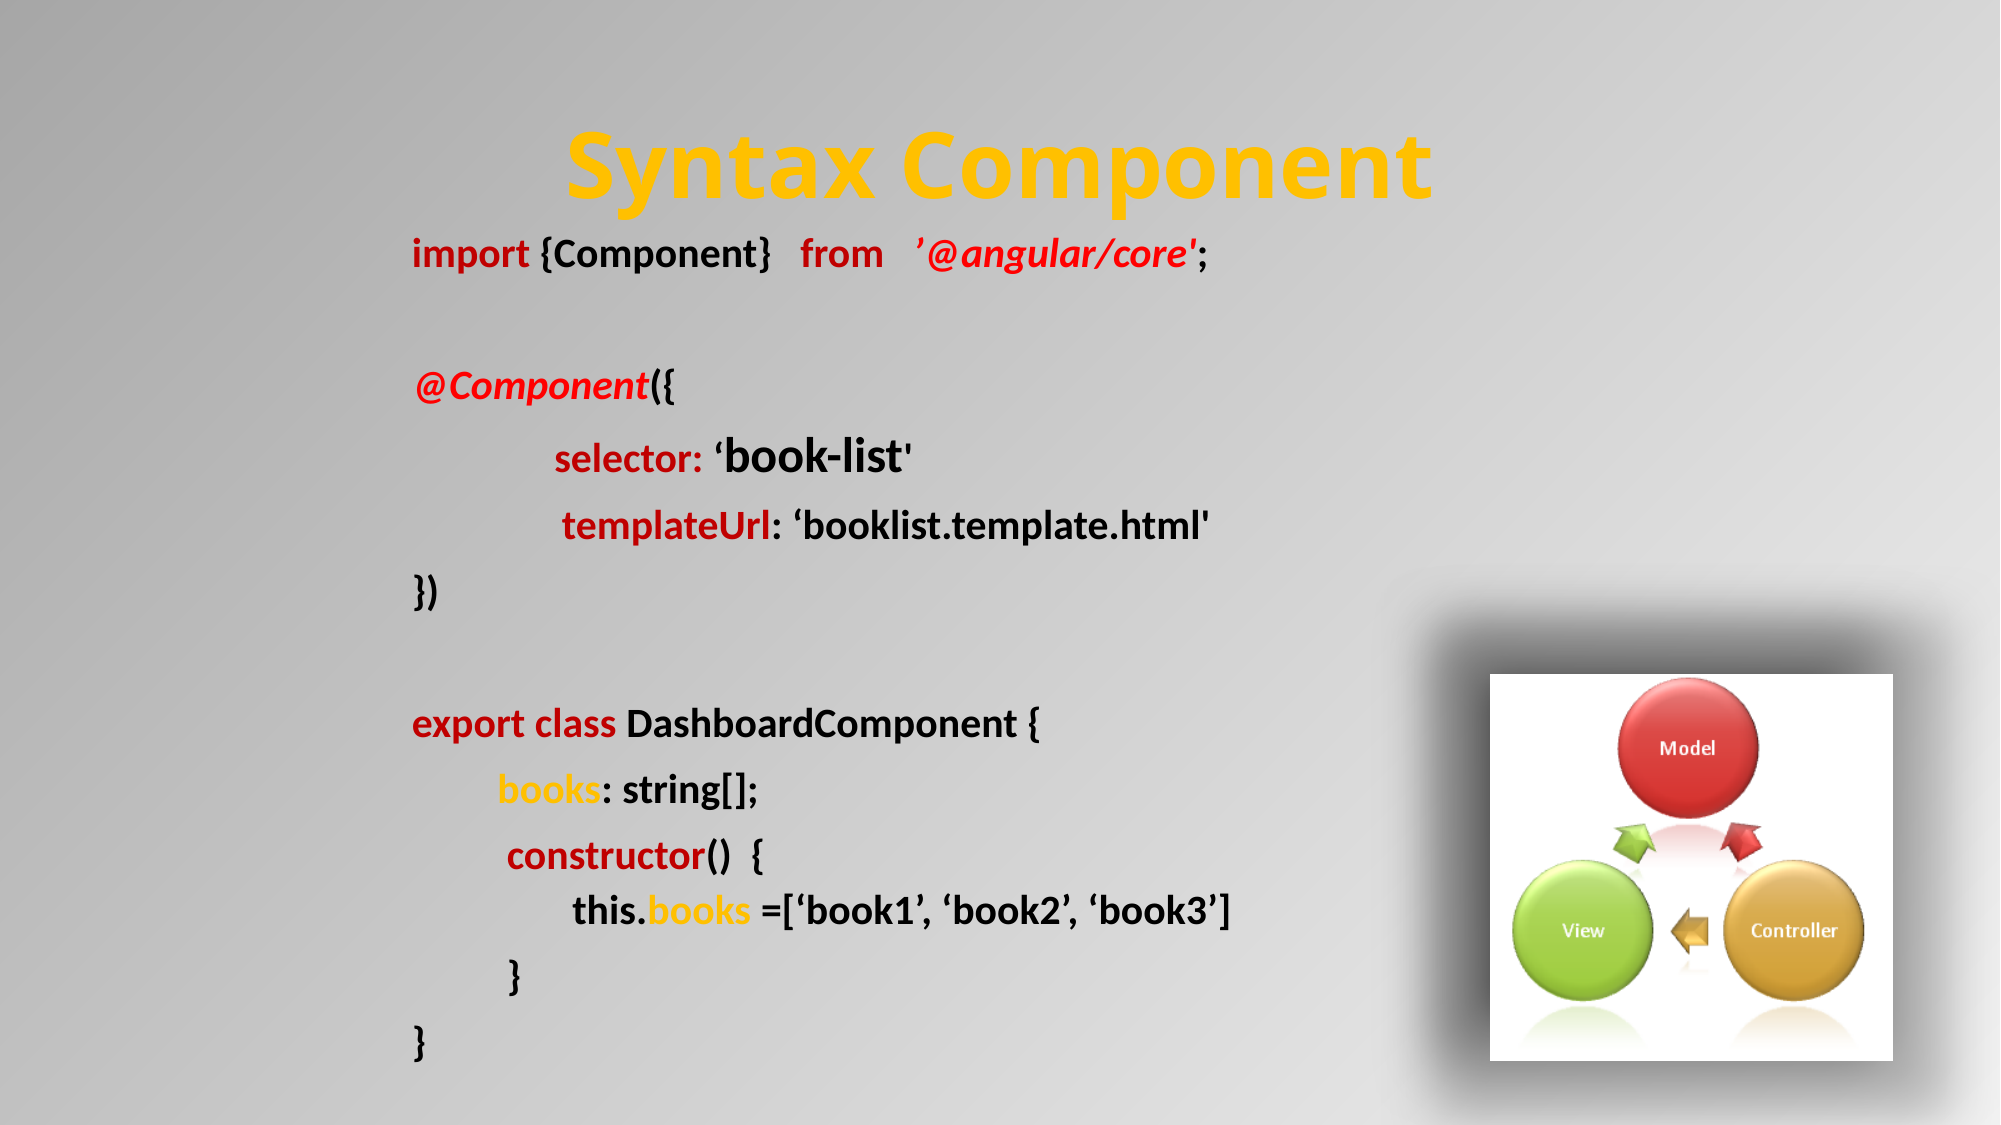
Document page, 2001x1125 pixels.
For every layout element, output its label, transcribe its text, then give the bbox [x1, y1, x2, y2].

title Syntax Component [137, 59, 1863, 278]
list import {Component} from ’@angular/core'; @Component({ selector: ‘book-list' templateUrl: ‘booklist.template.html' }) export class DashboardComponent { books: string[]; constructor() { this.books =[‘book1’, ‘book2’, ‘book3’] } } [396, 224, 1863, 1125]
picture [1490, 674, 1893, 1061]
